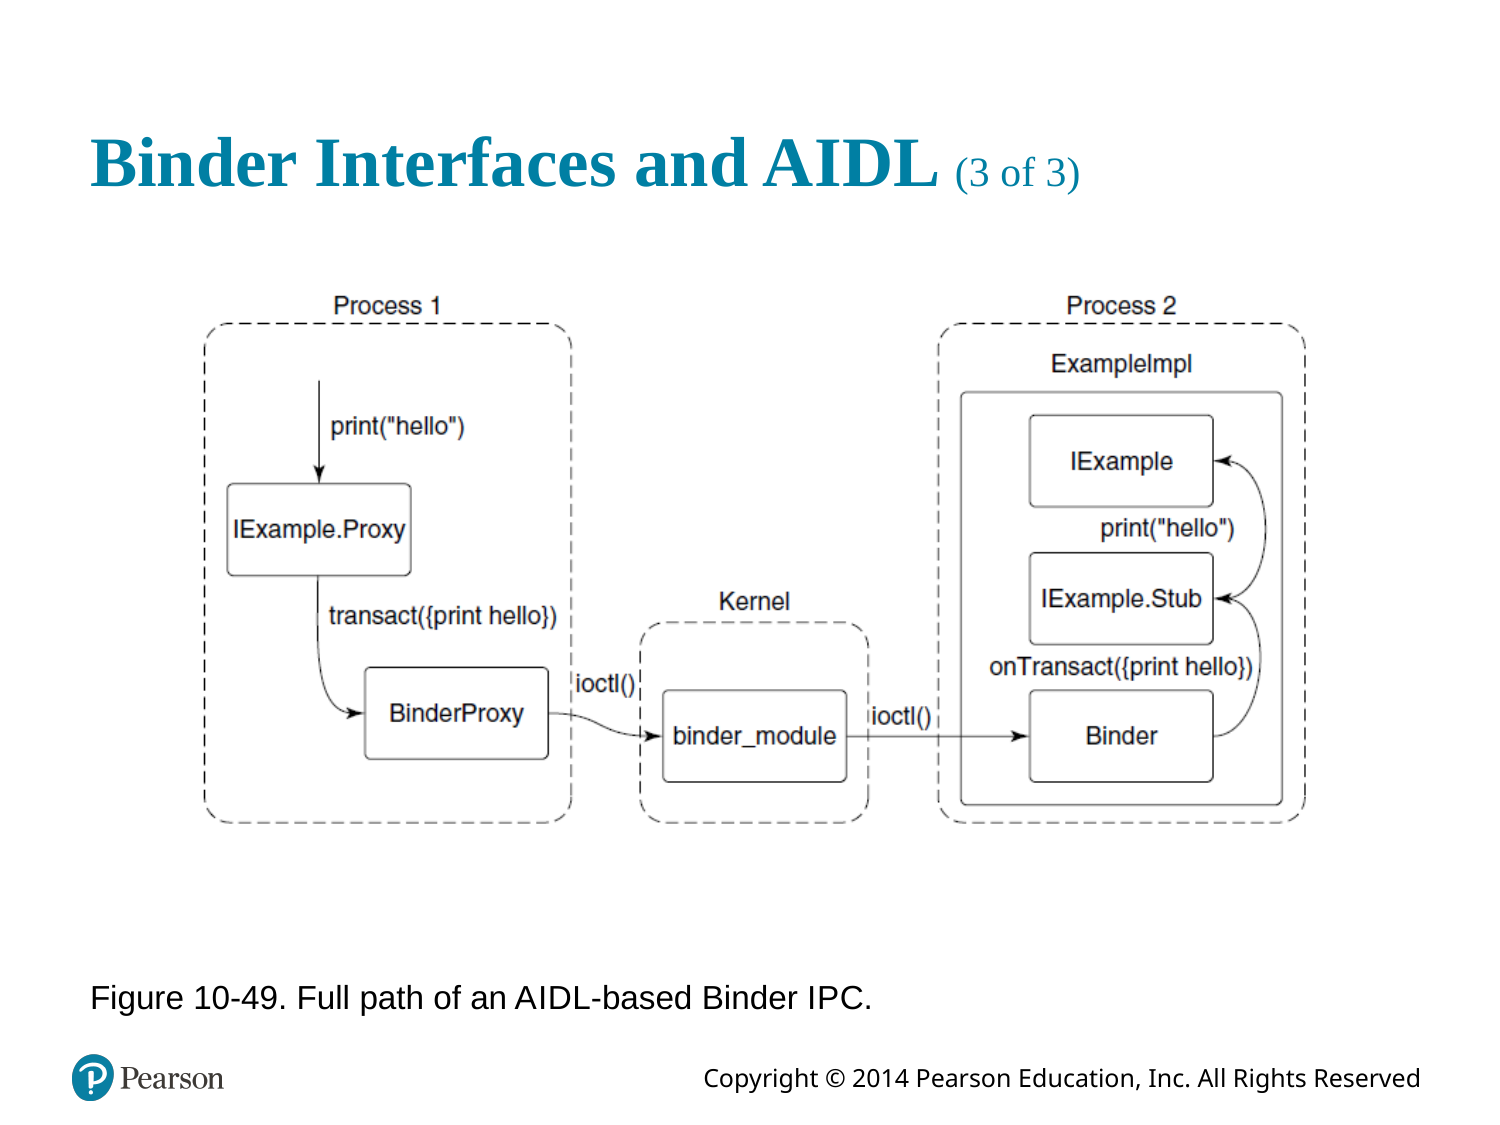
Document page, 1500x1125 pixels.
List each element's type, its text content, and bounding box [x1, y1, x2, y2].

list Figure 10-49. Full path of an A I D L-based Binder I P C. [75, 880, 1425, 1031]
picture [162, 247, 1337, 848]
picture [72, 1054, 88, 1070]
picture [80, 1063, 106, 1088]
picture [72, 1087, 83, 1101]
picture [98, 1054, 224, 1101]
title Binder Interfaces and A I D L (3 of 3) [75, 40, 1425, 216]
